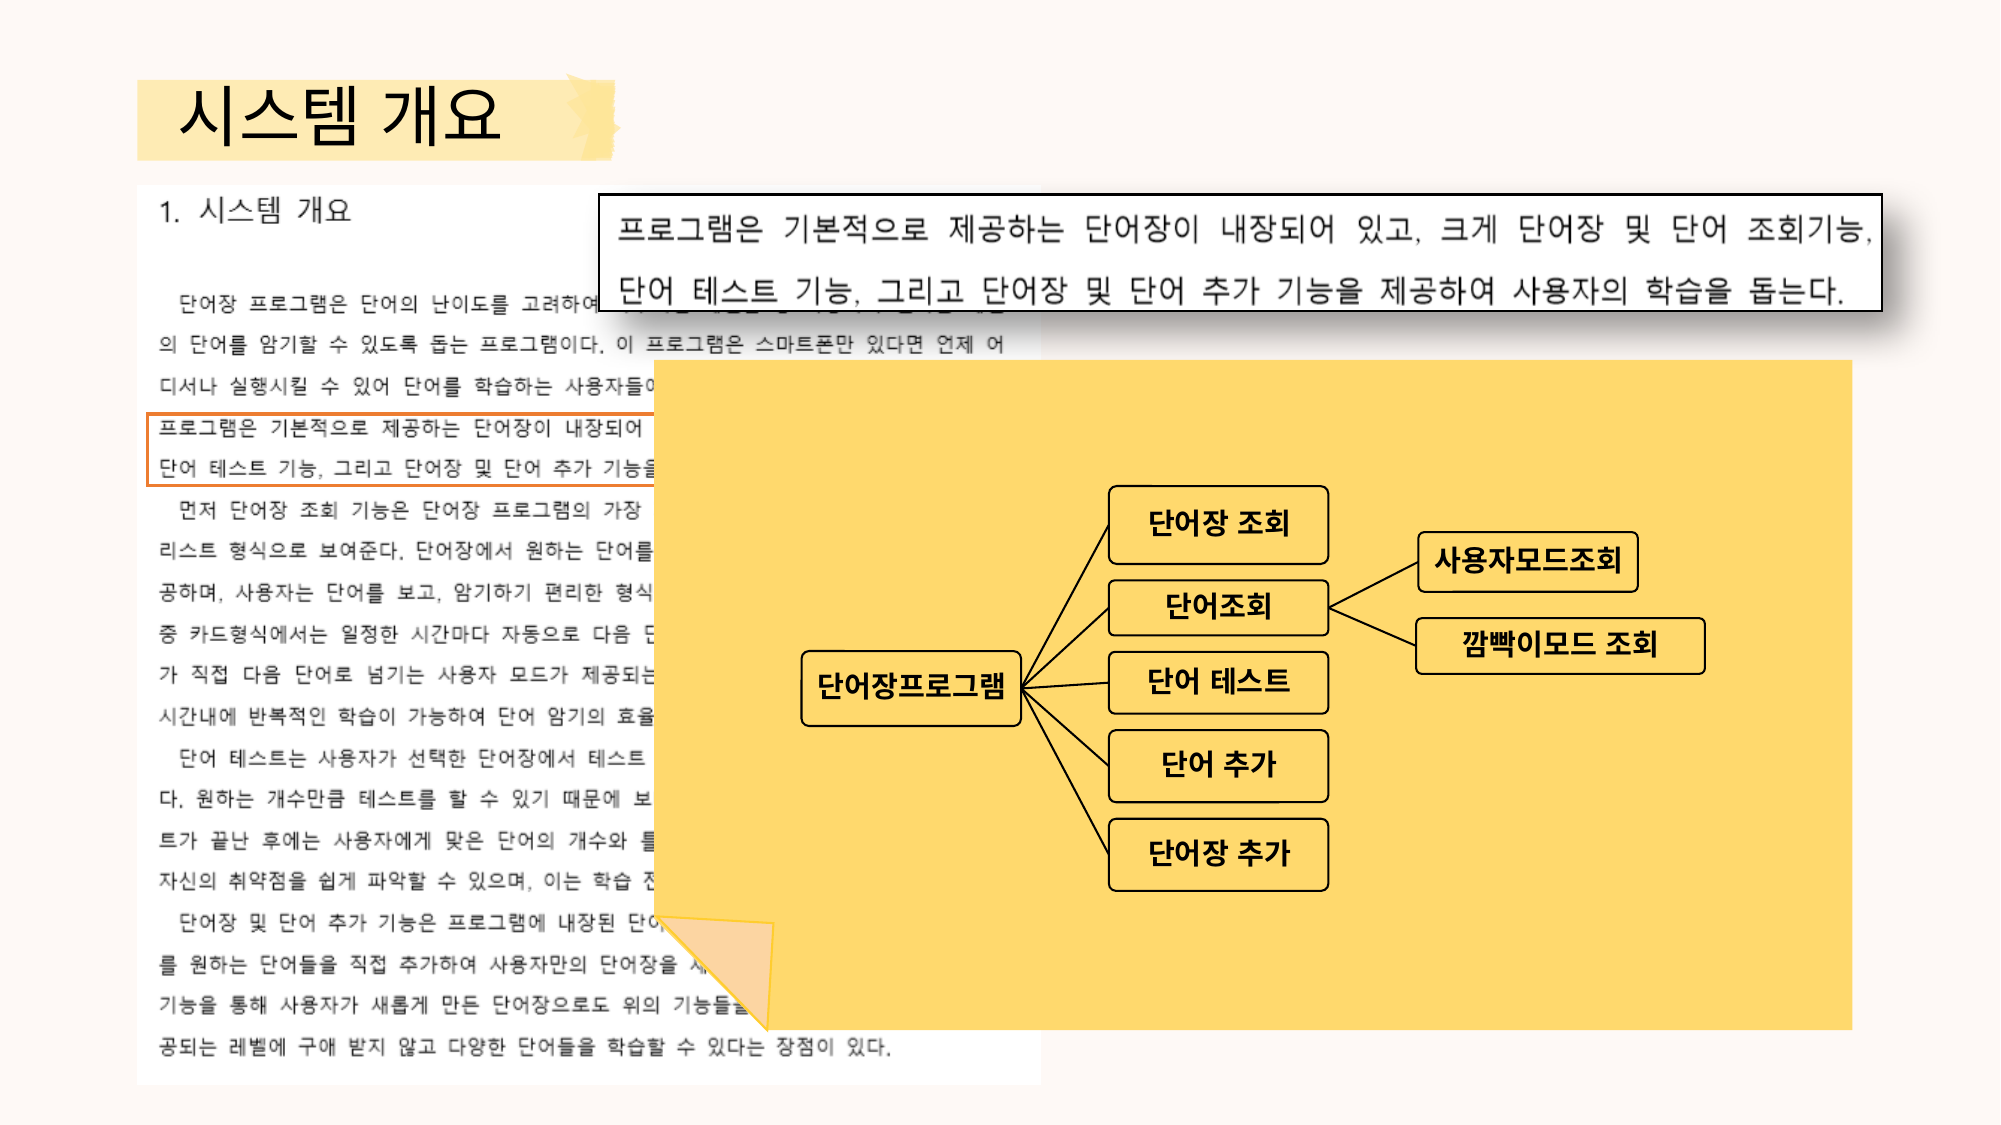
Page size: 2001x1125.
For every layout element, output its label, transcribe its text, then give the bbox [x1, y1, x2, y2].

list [136, 185, 1041, 1085]
picture [599, 195, 1881, 311]
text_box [137, 62, 616, 161]
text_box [653, 359, 1853, 1031]
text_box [801, 414, 1705, 963]
title 시스템 개요 [162, 71, 667, 170]
